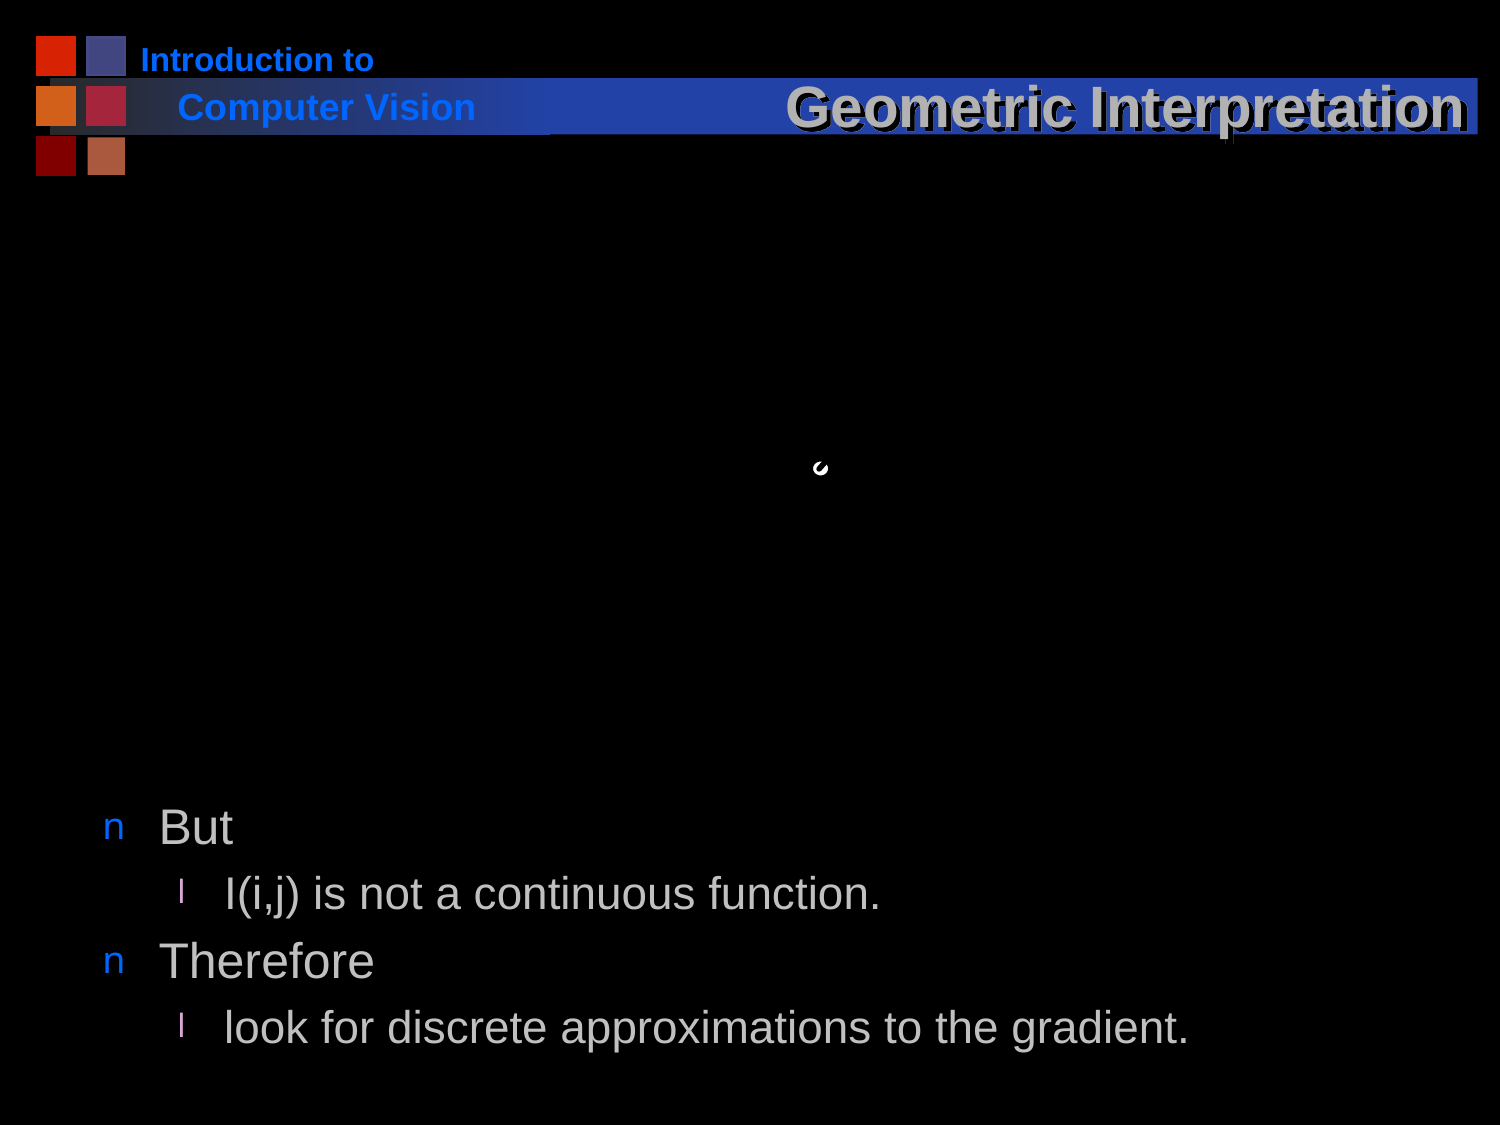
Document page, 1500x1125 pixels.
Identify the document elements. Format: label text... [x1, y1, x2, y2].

picture [412, 199, 1122, 724]
list But I(i,j) is not a continuous function. Therefore look for discrete approximations to the gradient. [86, 786, 1376, 1076]
title Geometric Interpretation [761, 46, 1490, 148]
